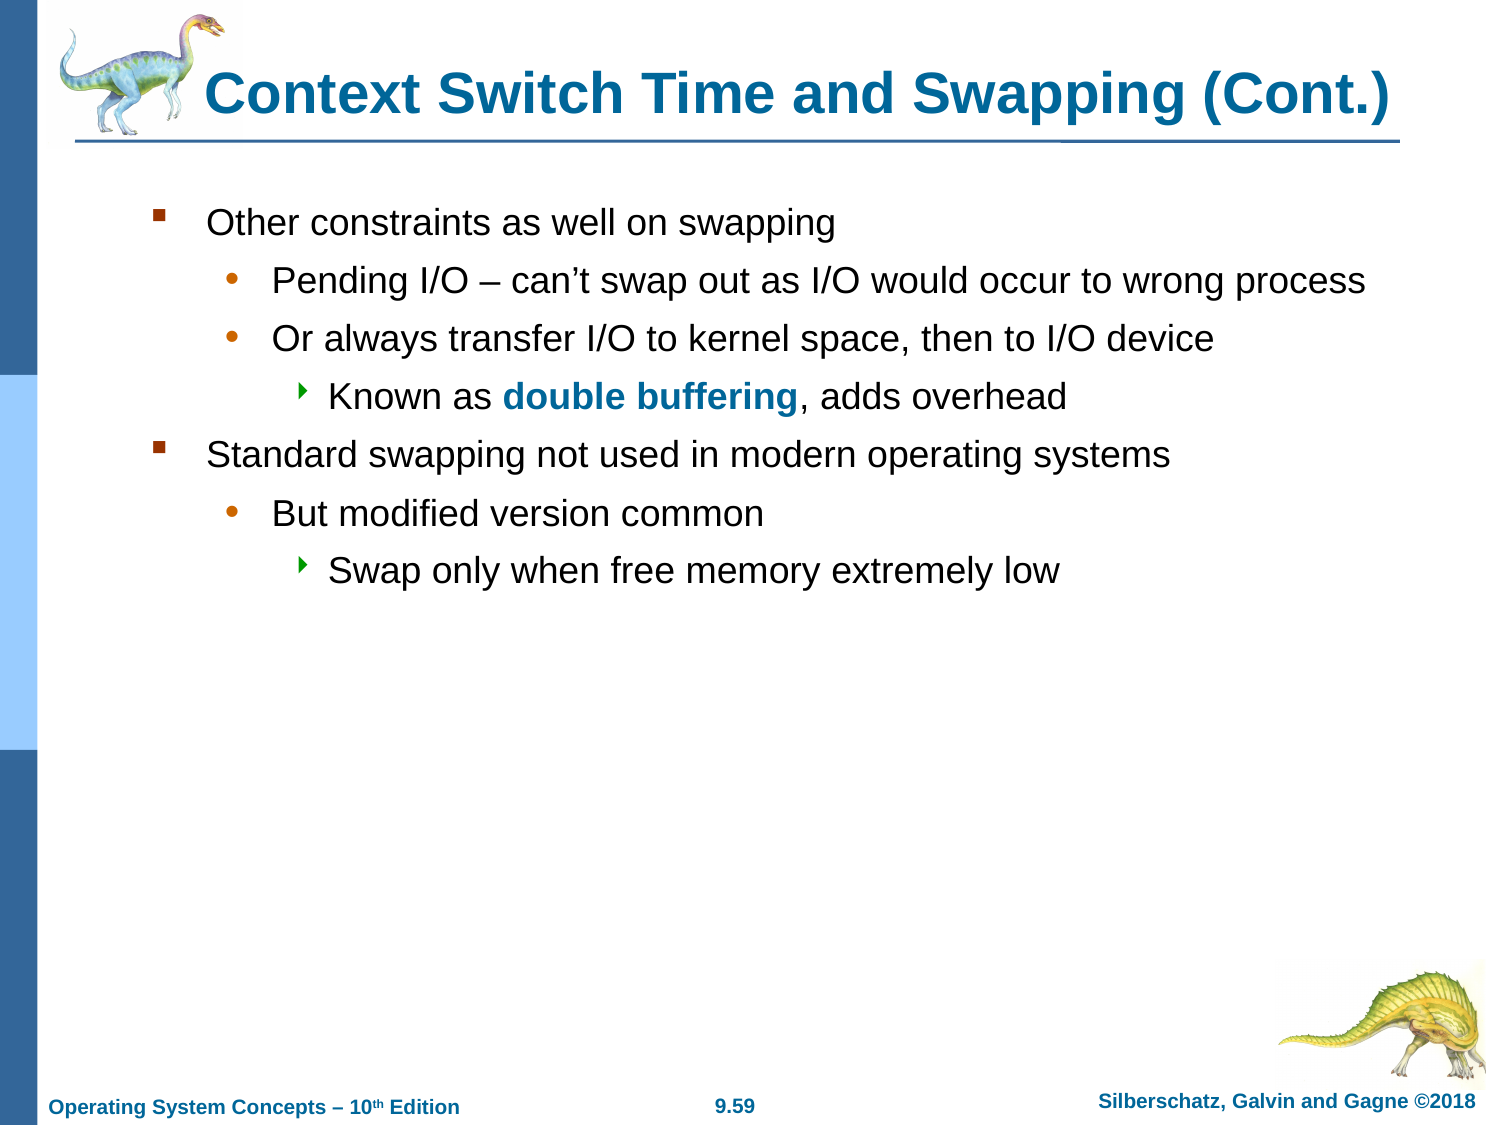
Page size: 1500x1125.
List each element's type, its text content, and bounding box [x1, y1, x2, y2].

picture [46, 0, 243, 149]
list Other constraints as well on swapping Pending I/O – can’t swap out as I/O would occur to wrong process Or always transfer I/O to kernel space, then to I/O device Known as double buffering, adds overhead Standard swapping not used in modern operating systems But modified version common Swap only when free memory extremely low [134, 190, 1388, 971]
picture [1275, 959, 1486, 1090]
title Context Switch Time and Swapping (Cont.) [171, 38, 1425, 133]
